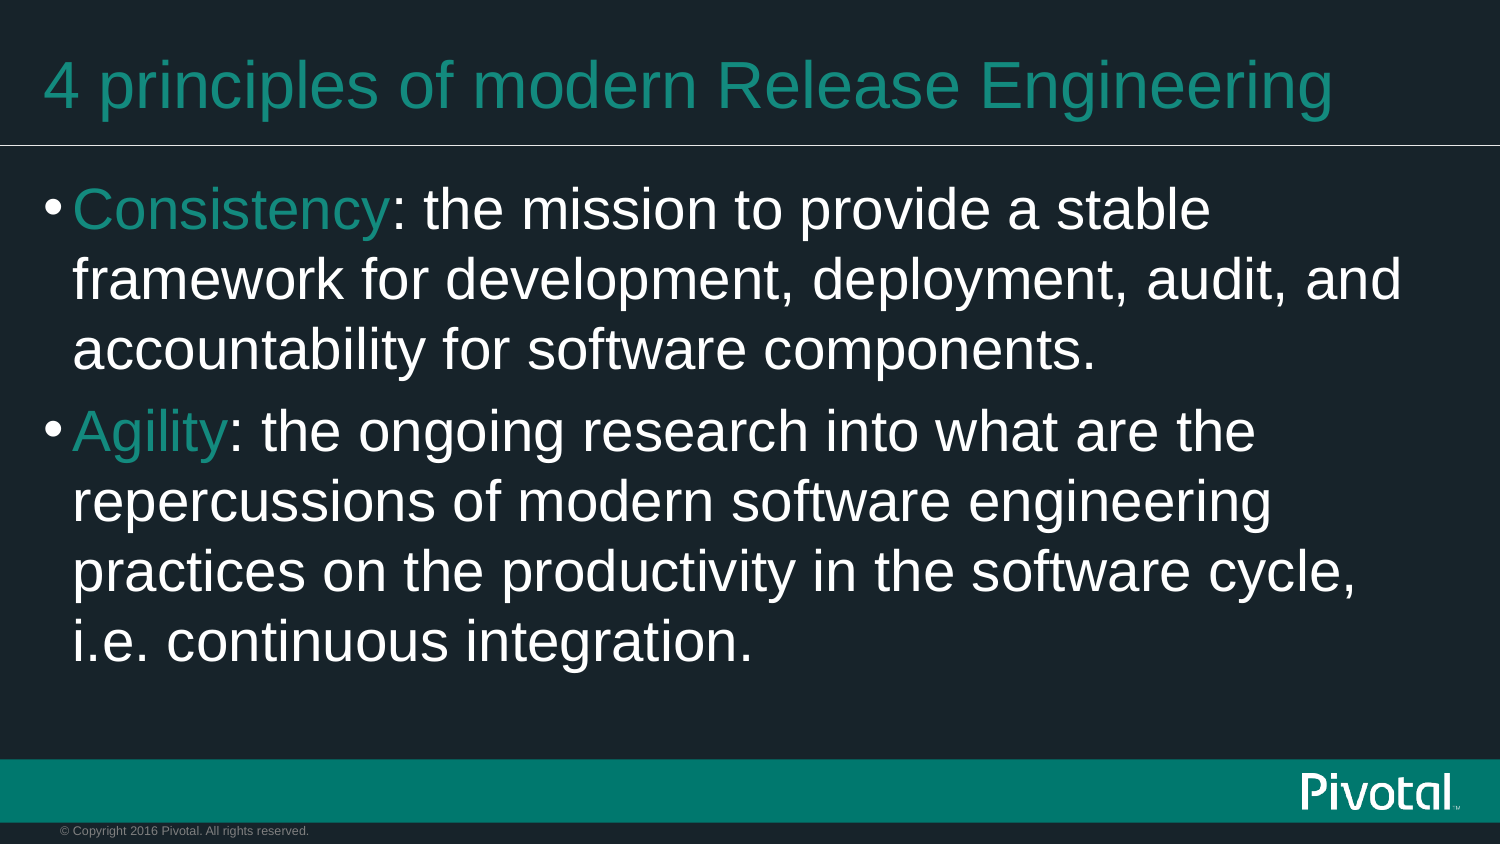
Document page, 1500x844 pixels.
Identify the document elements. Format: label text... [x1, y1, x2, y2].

picture [1302, 773, 1460, 810]
title 4 principles of modern Release Engineering [28, 52, 1463, 113]
list Consistency: the mission to provide a stable framework for development, deployment, audit, and accountability for software components. Agility: the ongoing research into what are the repercussions of modern software engineering practices on the productivity in the software cycle, i.e. continuous integration. [28, 156, 1463, 761]
